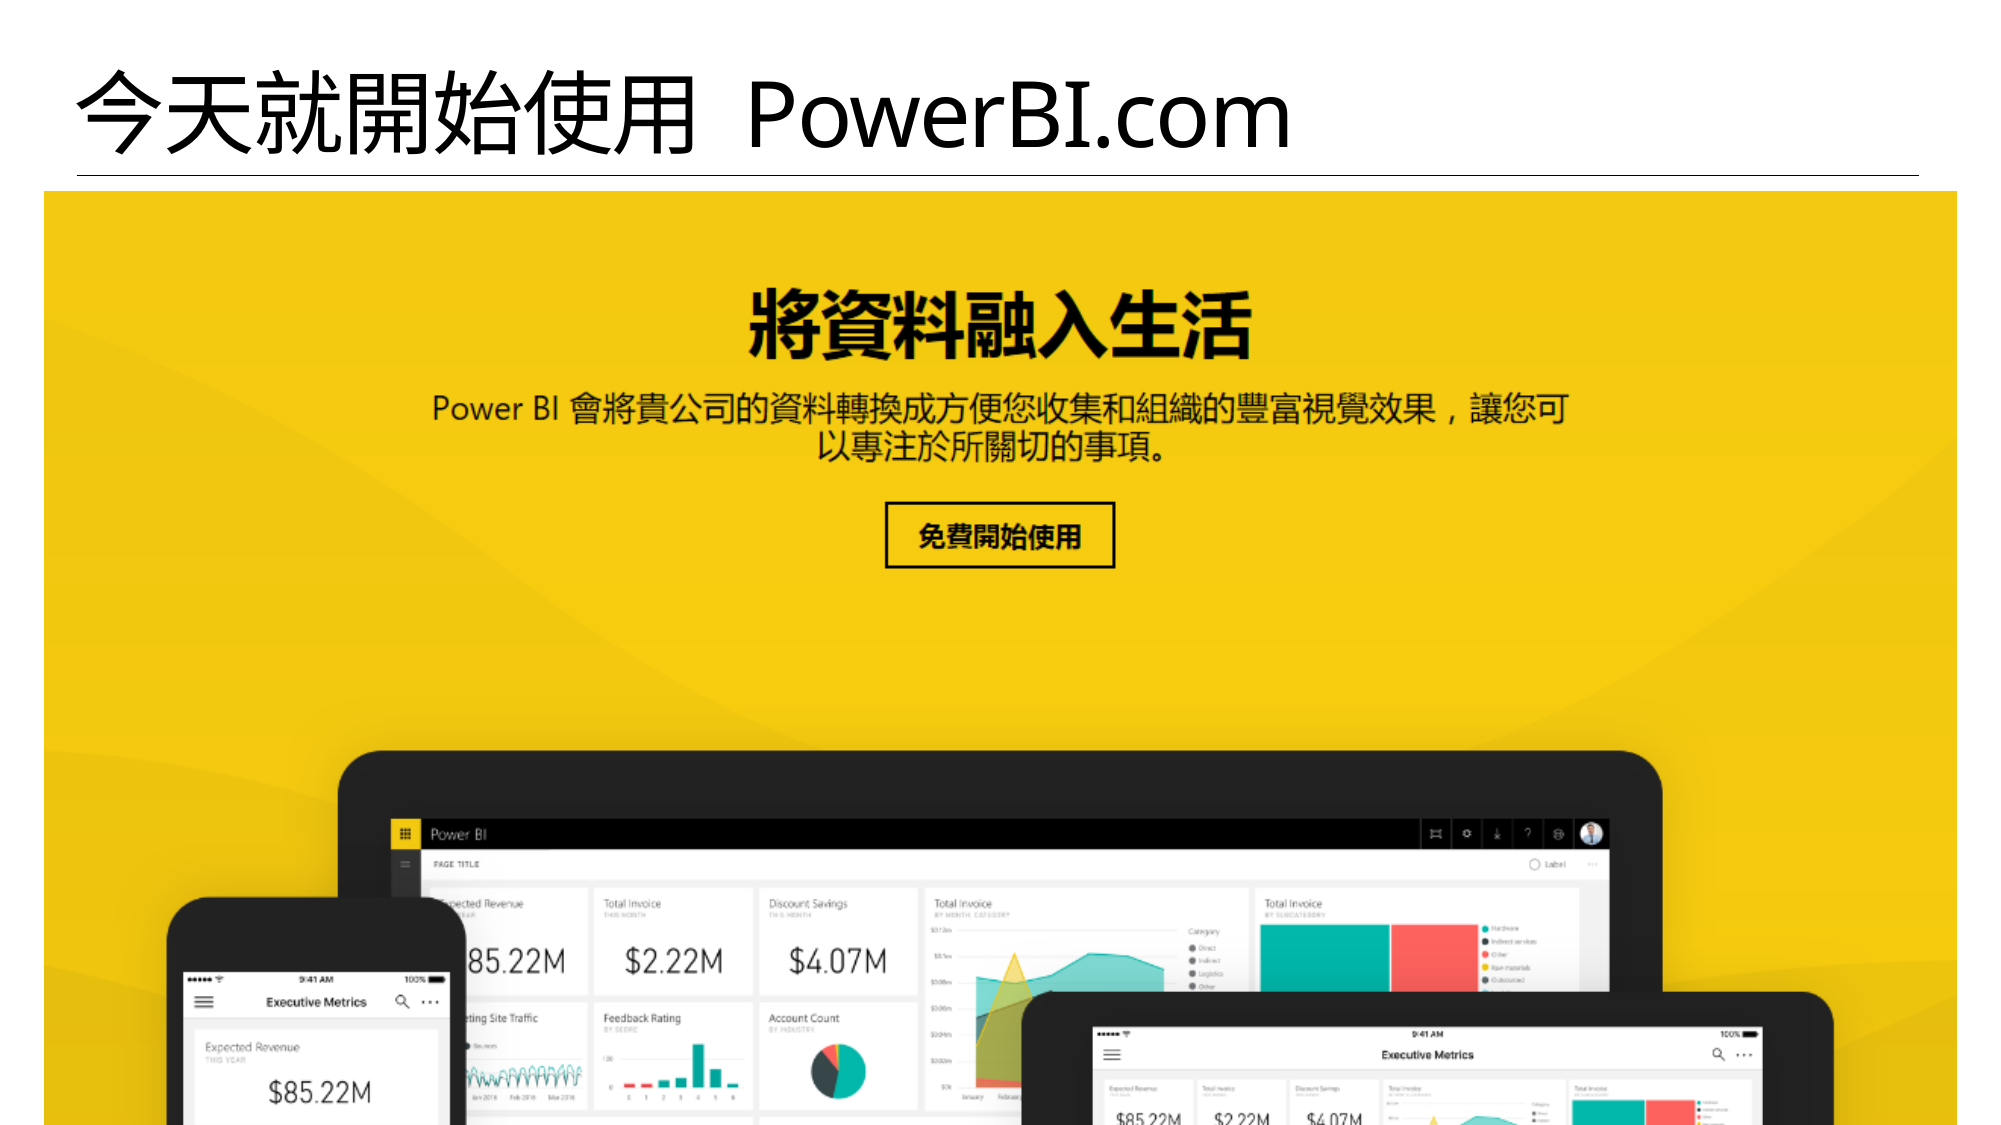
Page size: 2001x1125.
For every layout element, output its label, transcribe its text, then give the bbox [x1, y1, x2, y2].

picture [43, 191, 1957, 1125]
title 今天就開始使用 PowerBI.com [44, 59, 1957, 178]
